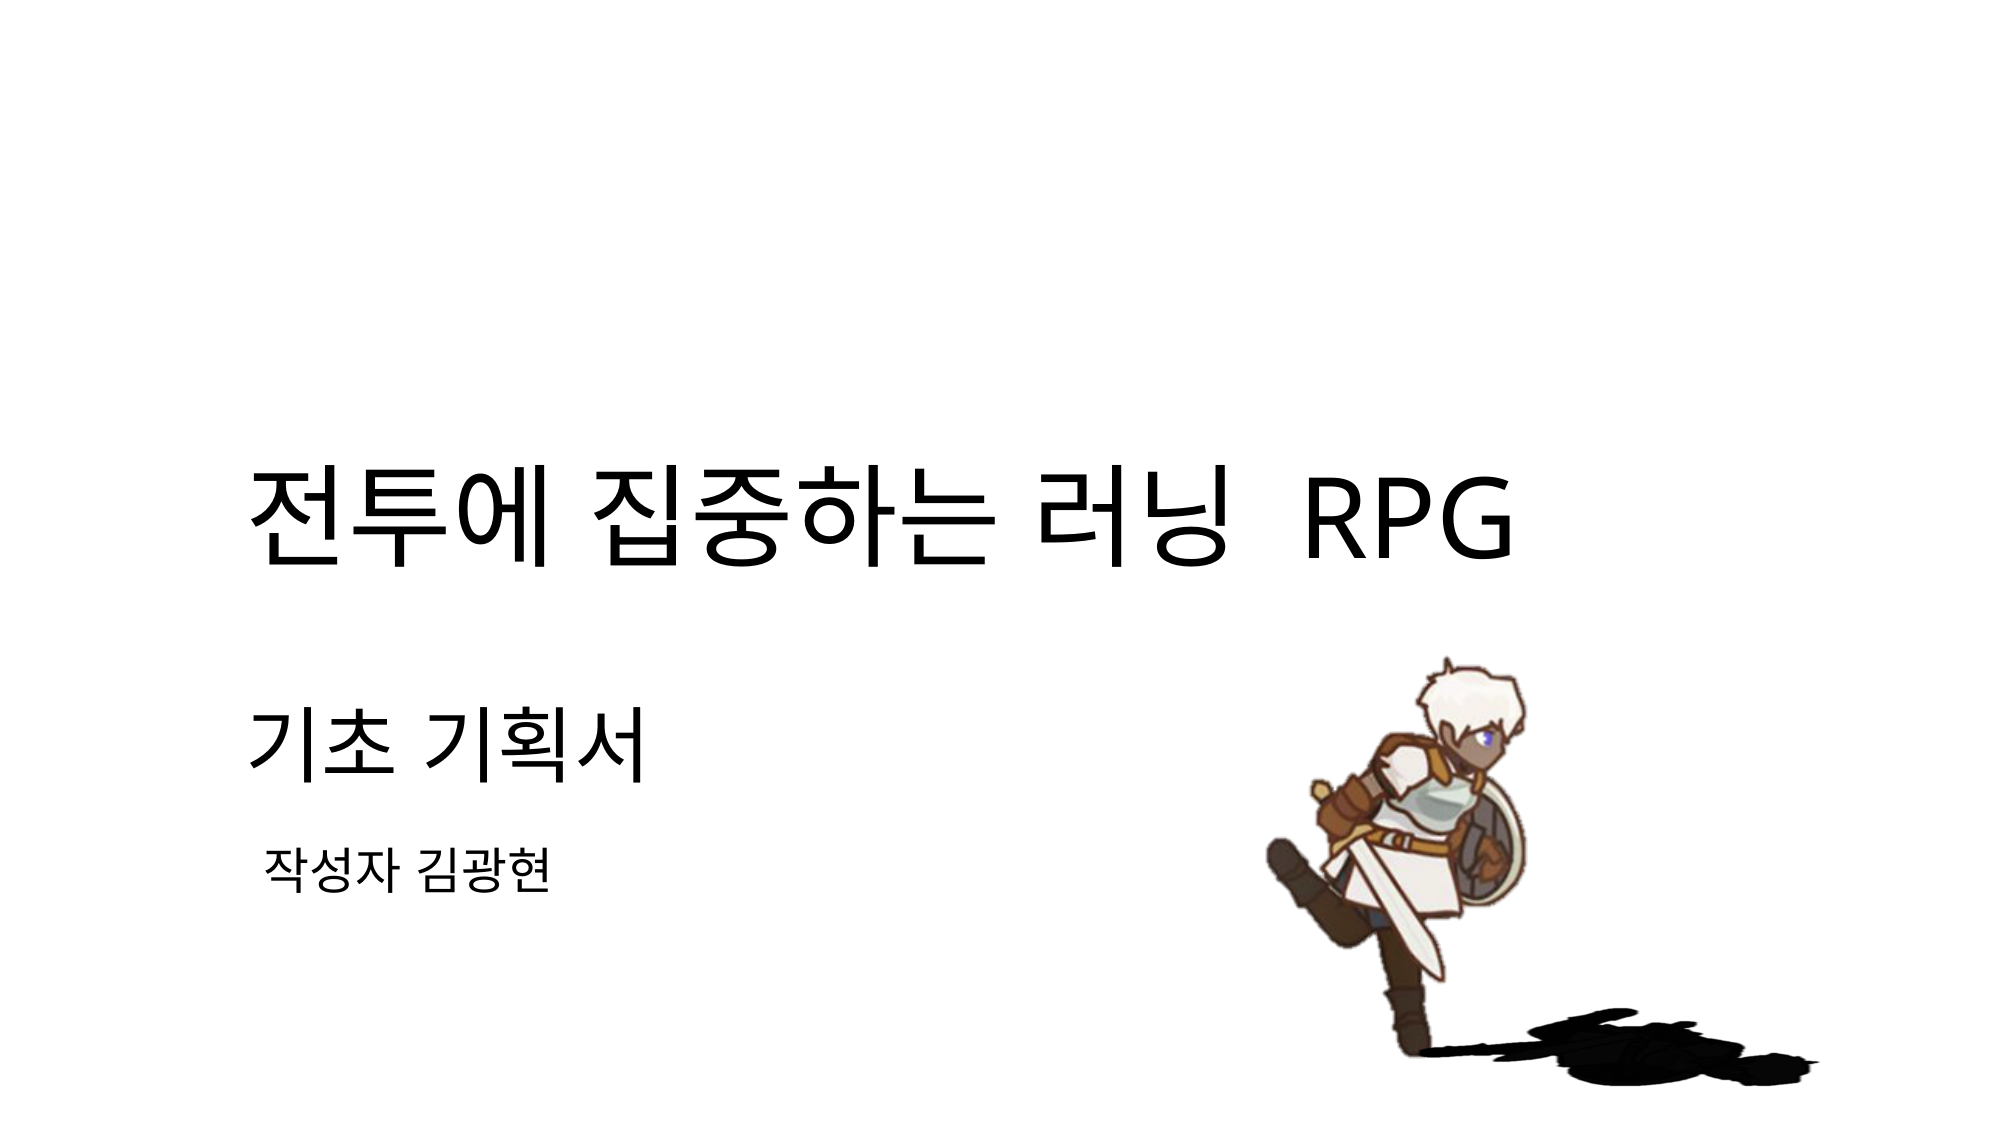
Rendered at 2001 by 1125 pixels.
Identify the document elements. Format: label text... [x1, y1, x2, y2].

title 전투에 집중하는 러닝 RPG 기초 기획서 [230, 431, 1731, 824]
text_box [1264, 637, 1839, 1088]
subtitle 작성자 김광현 [248, 838, 1264, 935]
